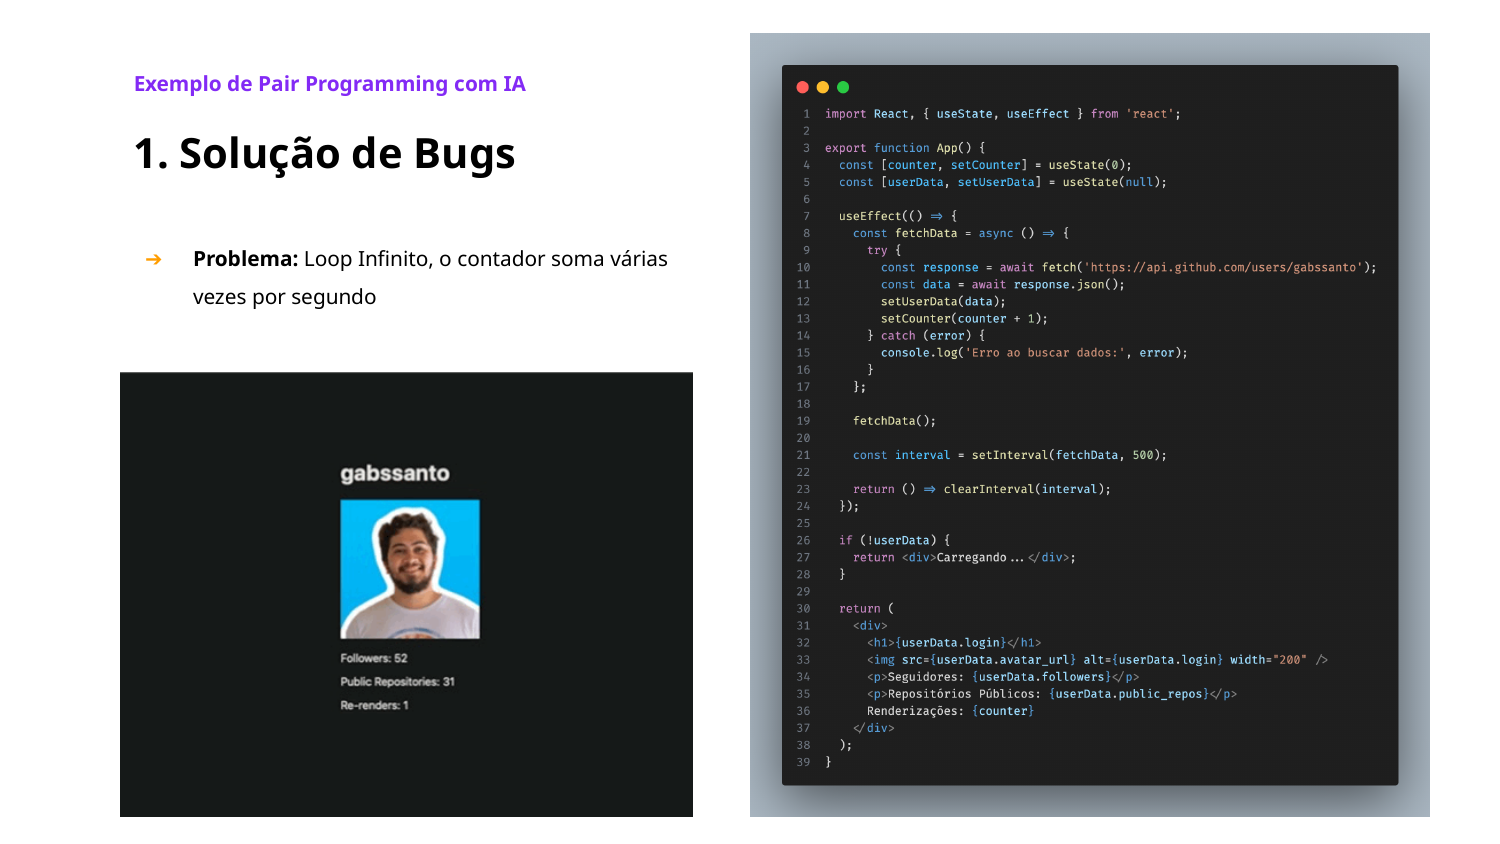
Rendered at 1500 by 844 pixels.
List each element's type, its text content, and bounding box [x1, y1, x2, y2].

text_box Exemplo de Pair Programming com IA [118, 58, 611, 109]
picture [120, 372, 693, 818]
picture [749, 33, 1431, 818]
list Problema: Loop Infinito, o contador soma várias vezes por segundo [118, 218, 691, 372]
title 1. Solução de Bugs [118, 108, 744, 196]
